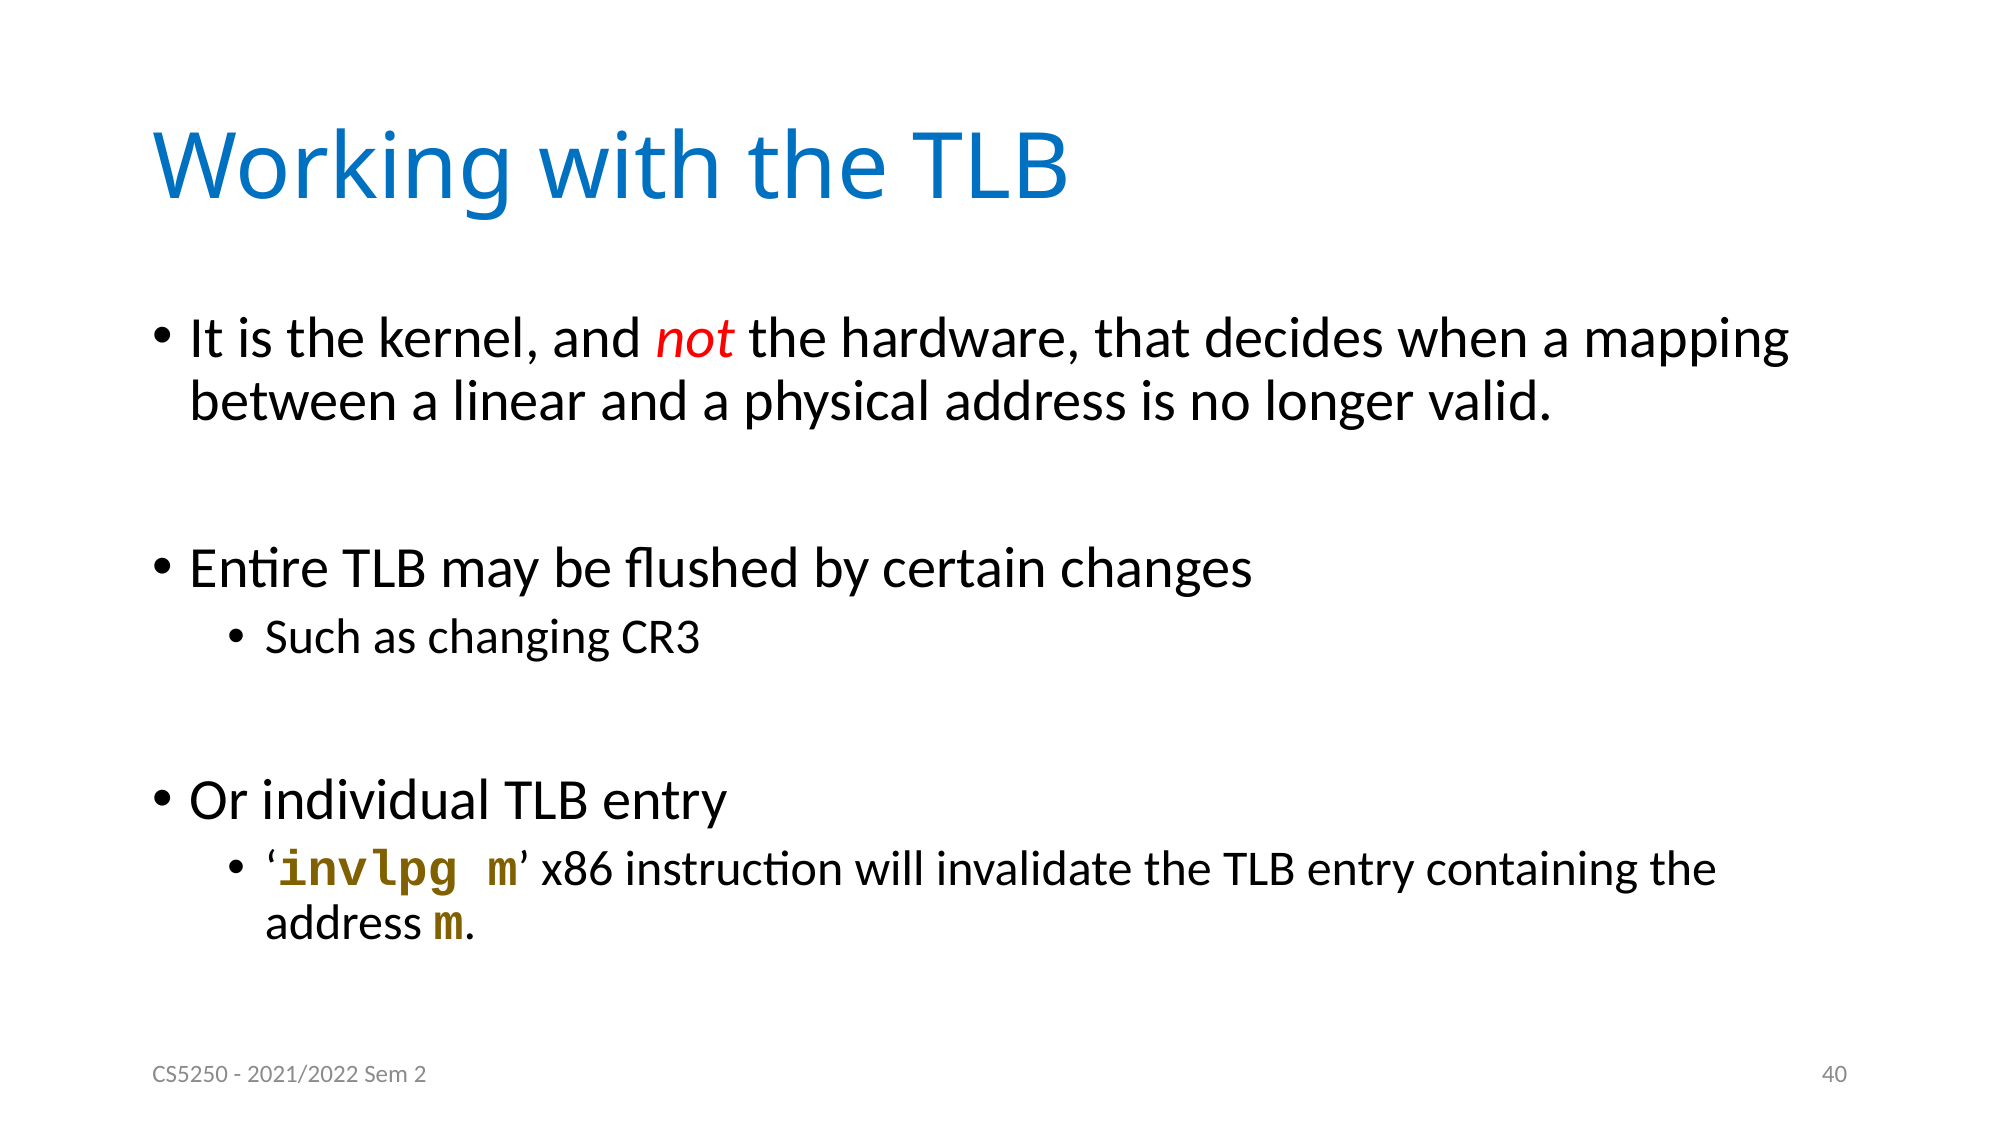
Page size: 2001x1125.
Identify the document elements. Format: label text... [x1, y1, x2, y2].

list It is the kernel, and not the hardware, that decides when a mapping between a linear and a physical address is no longer valid. Entire TLB may be flushed by certain changes Such as changing CR3 Or individual TLB entry ‘invlpg m’ x86 instruction will invalidate the TLB entry containing the address m. [137, 299, 1863, 1014]
slide_number CS5250 - 2021/2022 Sem 2 [137, 1042, 588, 1103]
title Working with the TLB [137, 59, 1863, 278]
slide_number 40 [1412, 1042, 1863, 1103]
